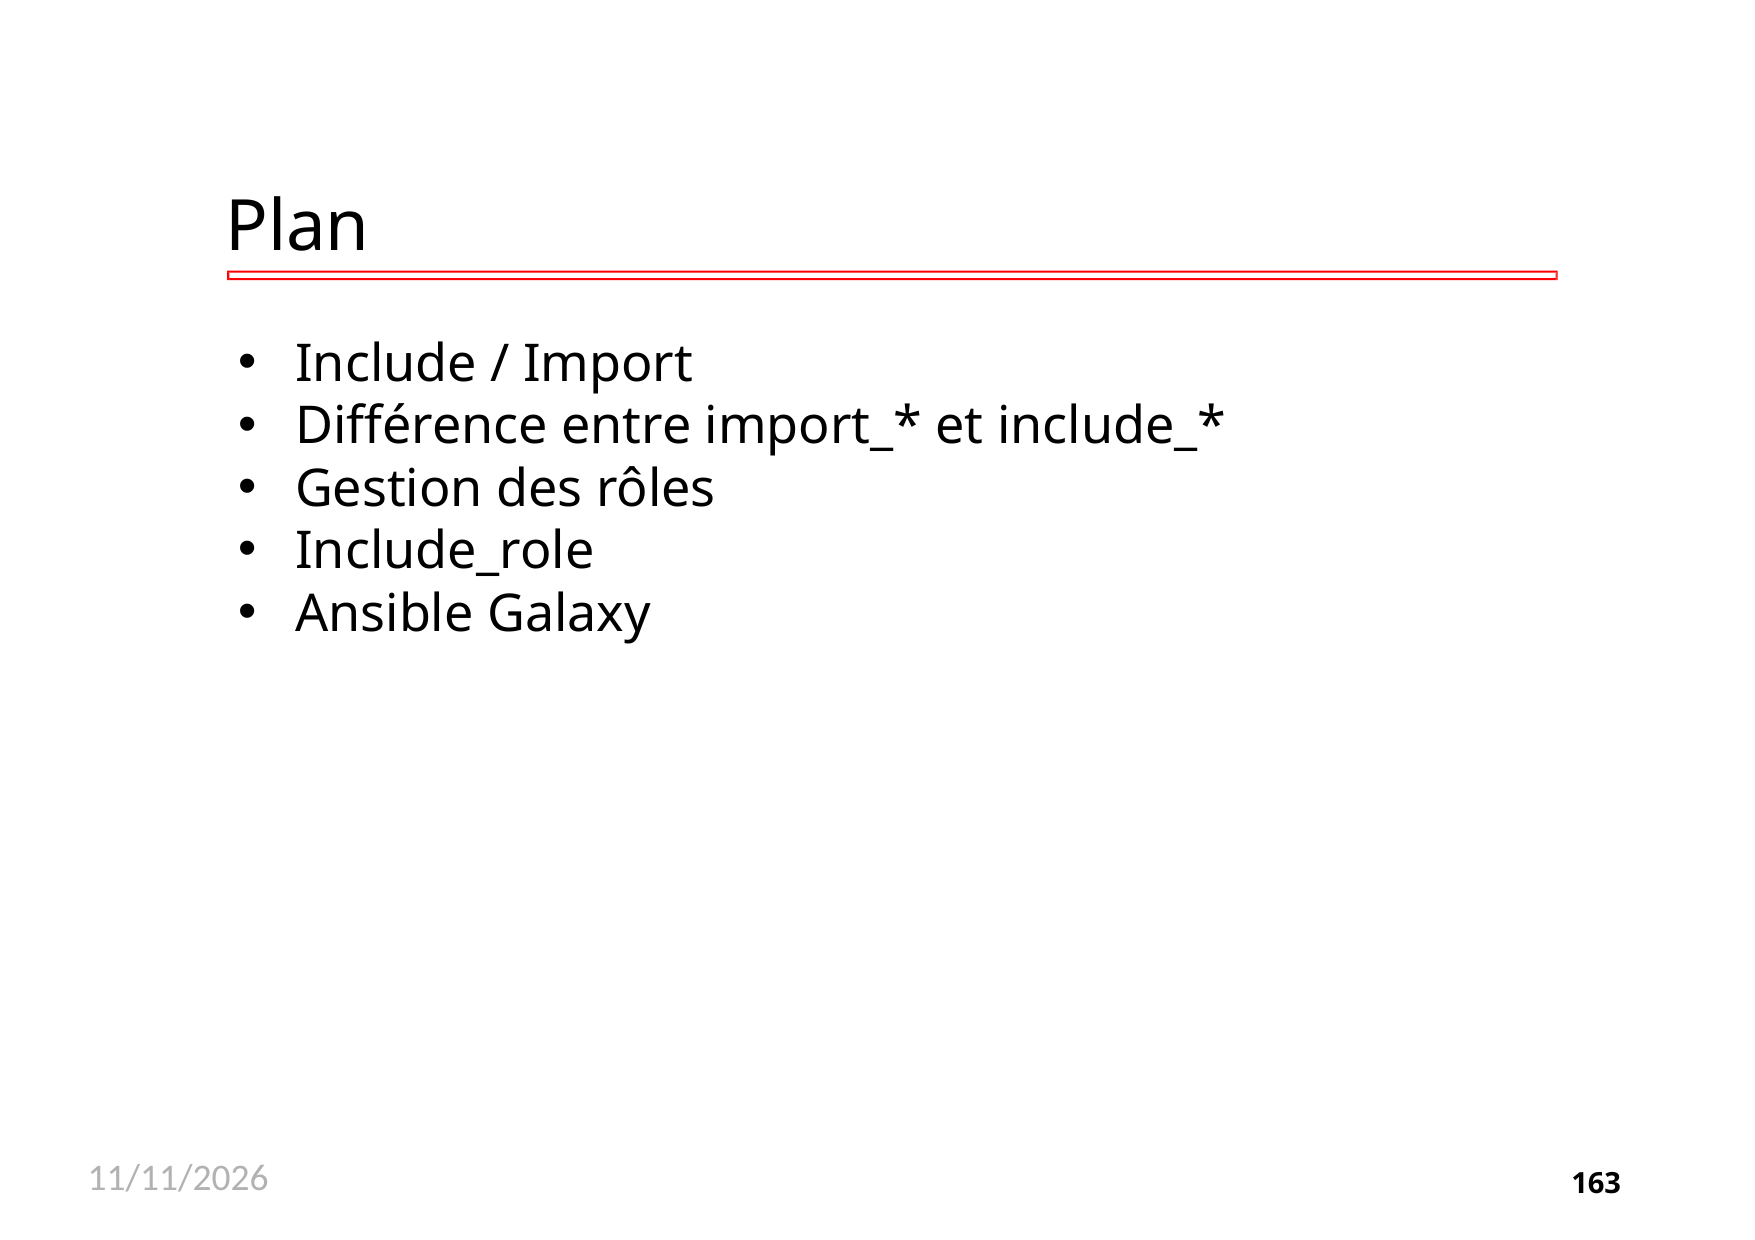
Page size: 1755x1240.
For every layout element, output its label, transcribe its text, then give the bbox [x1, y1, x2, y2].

title Plan [225, 179, 1559, 266]
list Include / Import Différence entre import_* et include_* Gestion des rôles Include_role Ansible Galaxy [238, 329, 1516, 645]
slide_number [87, 1152, 492, 1215]
slide_number 163 [1567, 1164, 1715, 1215]
